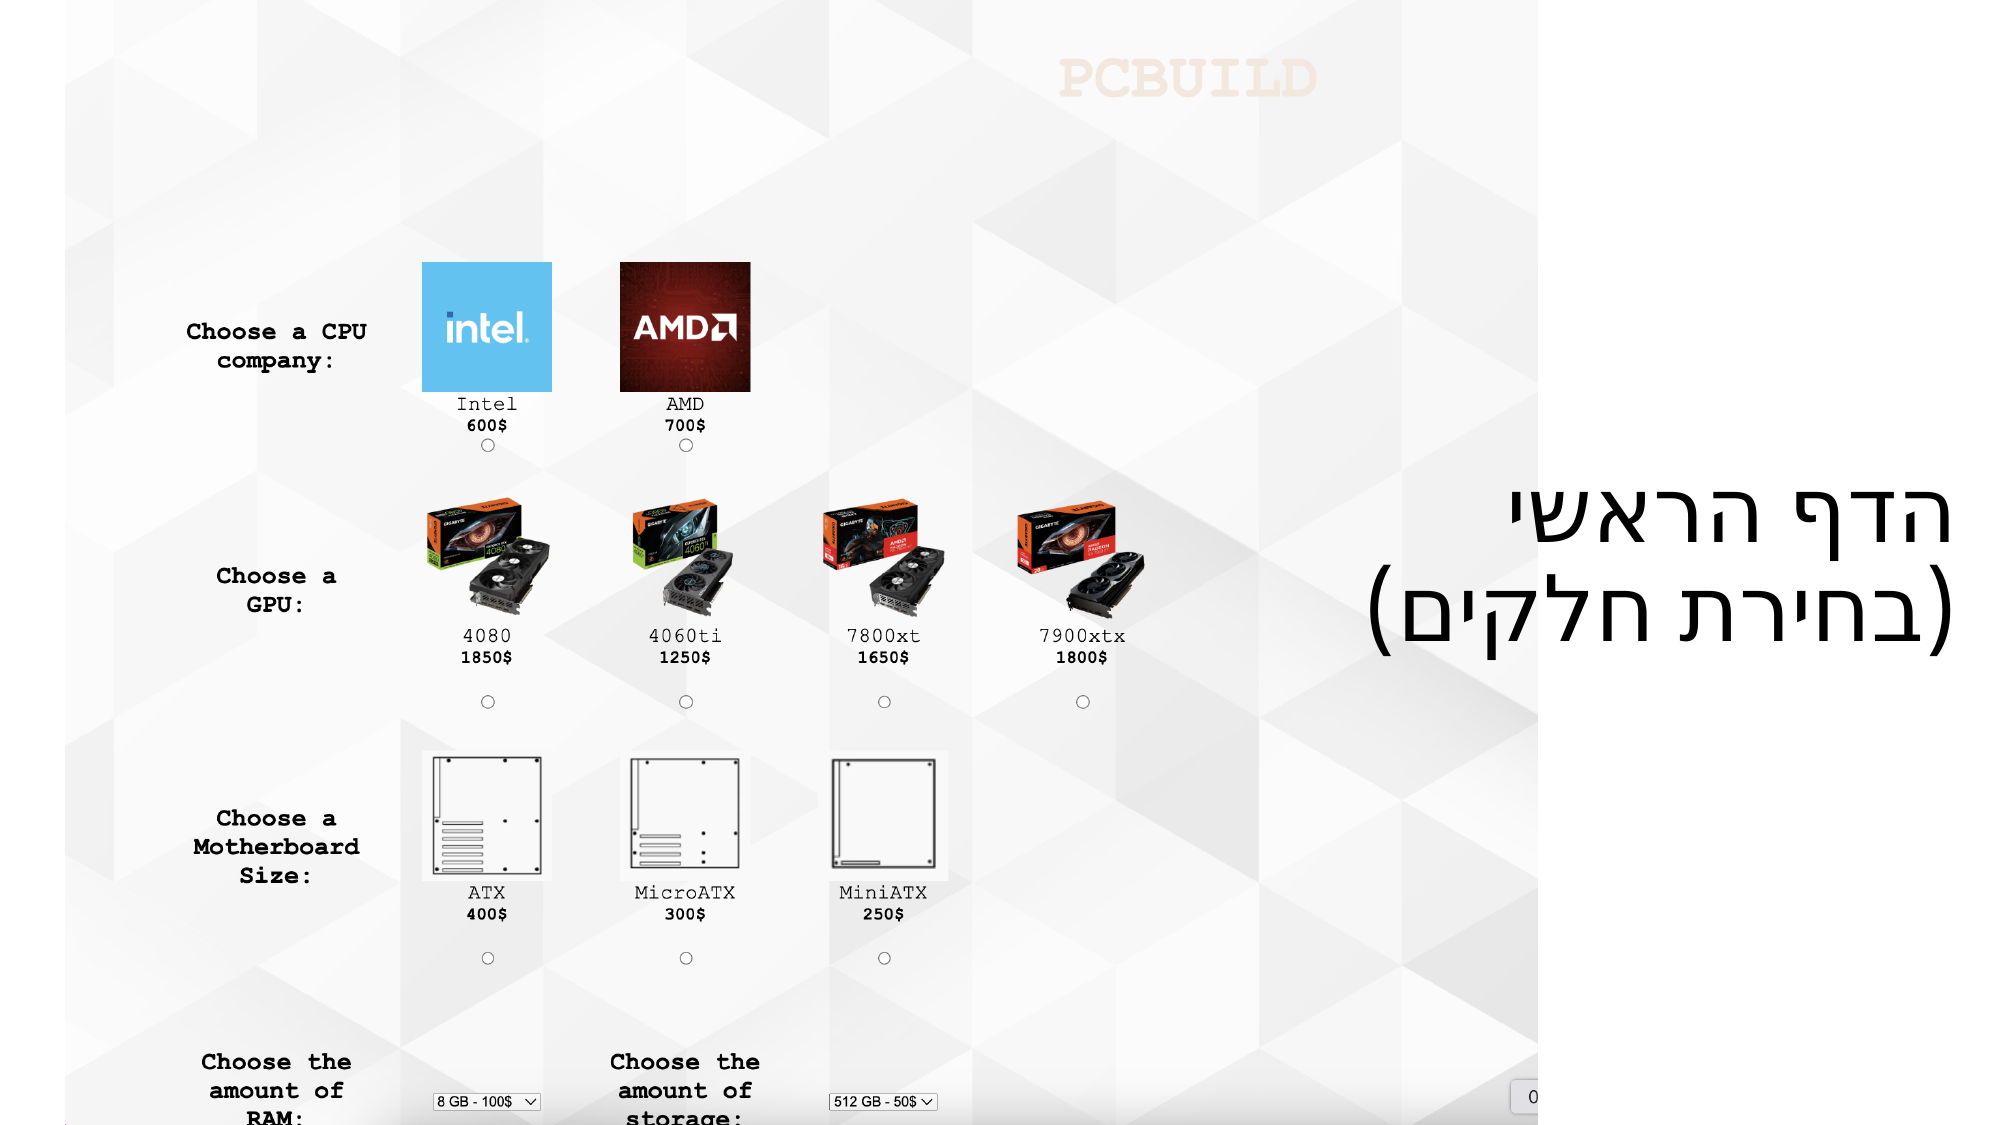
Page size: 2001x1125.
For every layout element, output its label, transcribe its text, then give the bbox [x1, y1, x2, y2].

picture [65, 0, 1538, 1125]
title הדף הראשי (בחירת חלקים) [1538, 453, 1973, 672]
